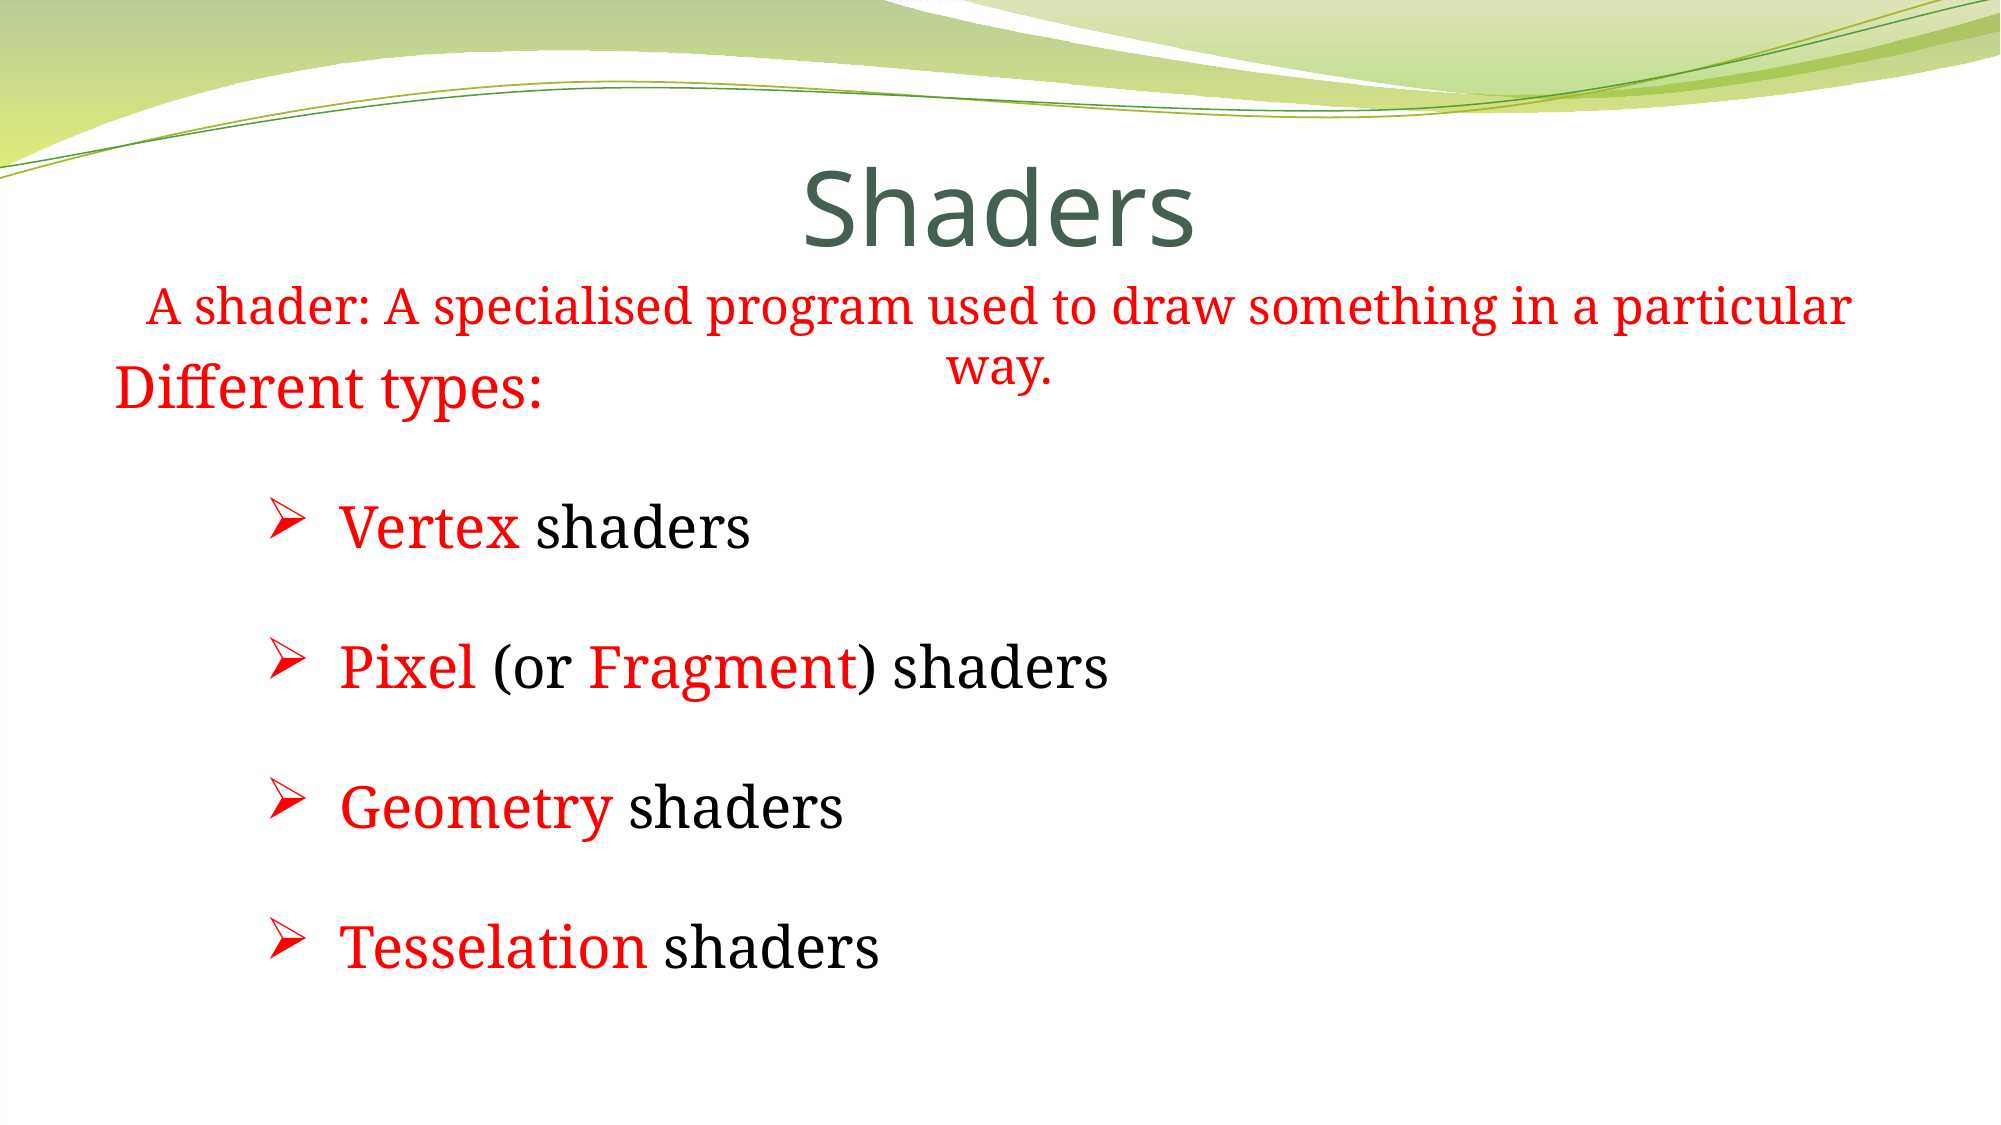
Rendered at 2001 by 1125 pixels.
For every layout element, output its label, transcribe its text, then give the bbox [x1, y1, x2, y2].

text_box Different types: Vertex shaders Pixel (or Fragment) shaders Geometry shaders Tesselation shaders [99, 342, 1900, 988]
title Shaders [99, 115, 1900, 267]
text_box A shader: A specialised program used to draw something in a particular way. [99, 267, 1900, 342]
